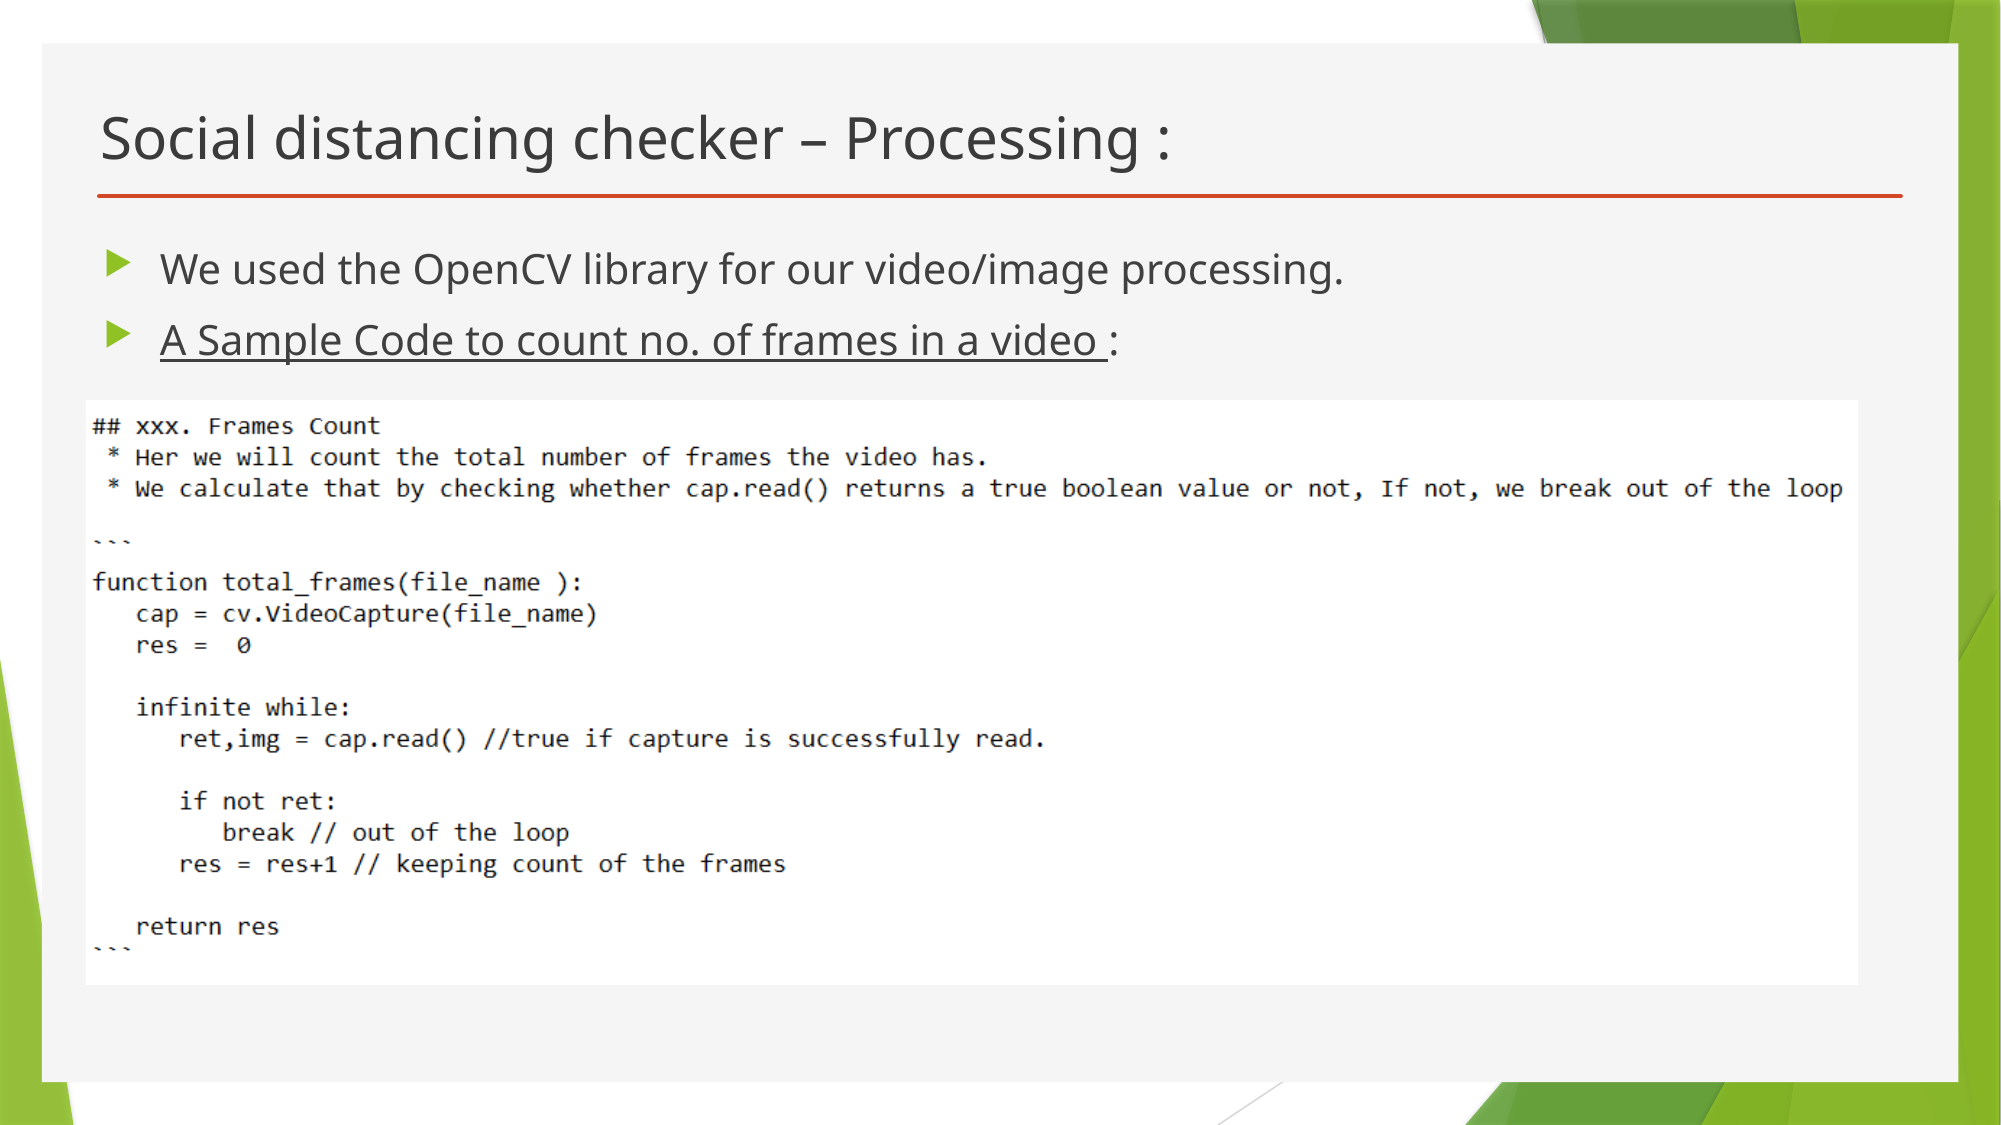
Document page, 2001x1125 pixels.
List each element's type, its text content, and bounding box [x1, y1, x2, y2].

list We used the OpenCV library for our video/image processing. A Sample Code to count no. of frames in a video : [88, 235, 1869, 1052]
title Social distancing checker – Processing : [85, 73, 1214, 179]
picture [84, 399, 1859, 985]
